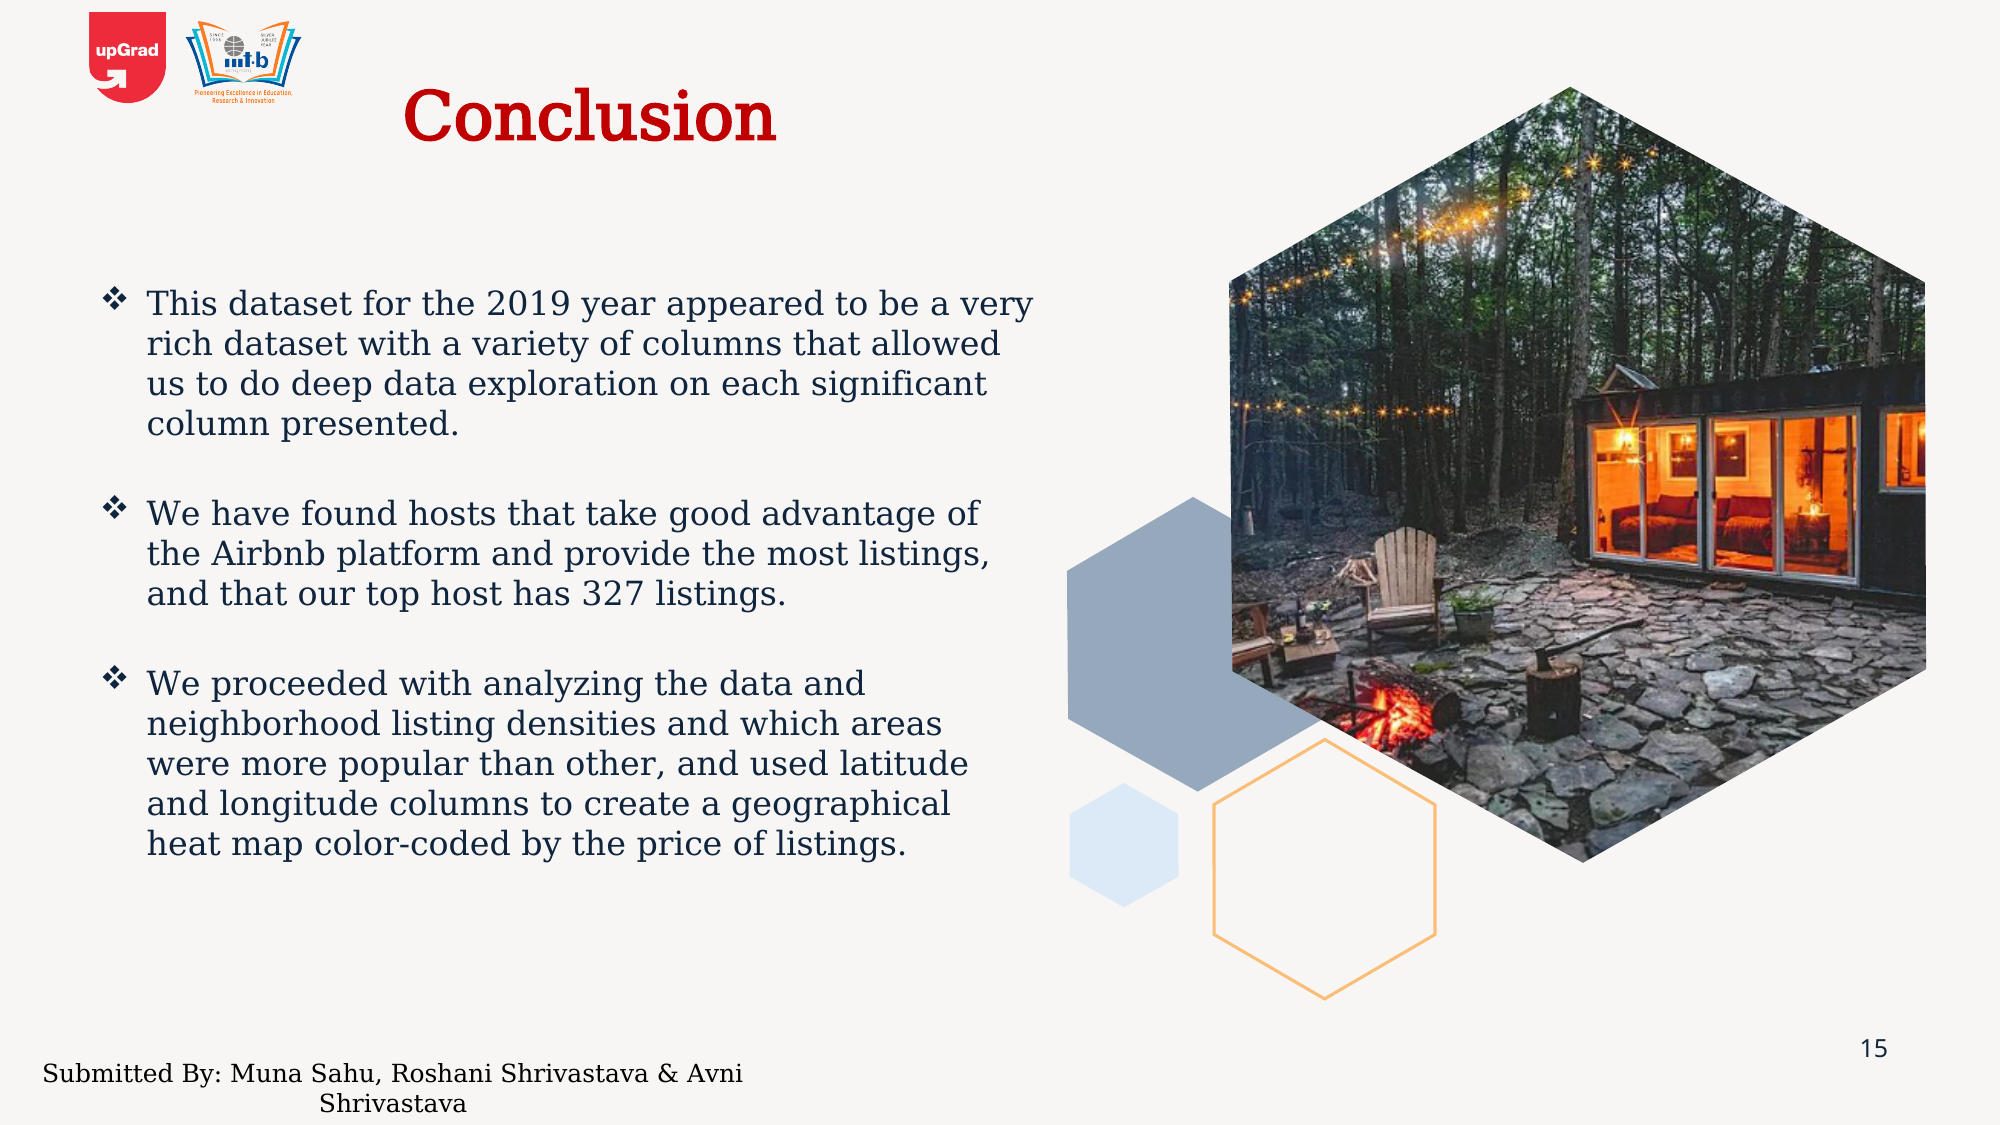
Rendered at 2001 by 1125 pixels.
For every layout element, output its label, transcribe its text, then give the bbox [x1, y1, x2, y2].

title Conclusion [387, 74, 1230, 222]
text_box Submitted By: Muna Sahu, Roshani Shrivastava & Avni Shrivastava [21, 1049, 766, 1110]
picture [79, 12, 312, 112]
slide_number 15 [1836, 1020, 1912, 1080]
list This dataset for the 2019 year appeared to be a very rich dataset with a variety of columns that allowed us to do deep data exploration on each significant column presented. We have found hosts that take good advantage of the Airbnb platform and provide the most listings, and that our top host has 327 listings. We proceeded with analyzing the data and neighborhood listing densities and which areas were more popular than other, and used latitude and longitude columns to create a geographical heat map color-coded by the price of listings. [84, 275, 1052, 967]
picture [1066, 86, 1927, 863]
